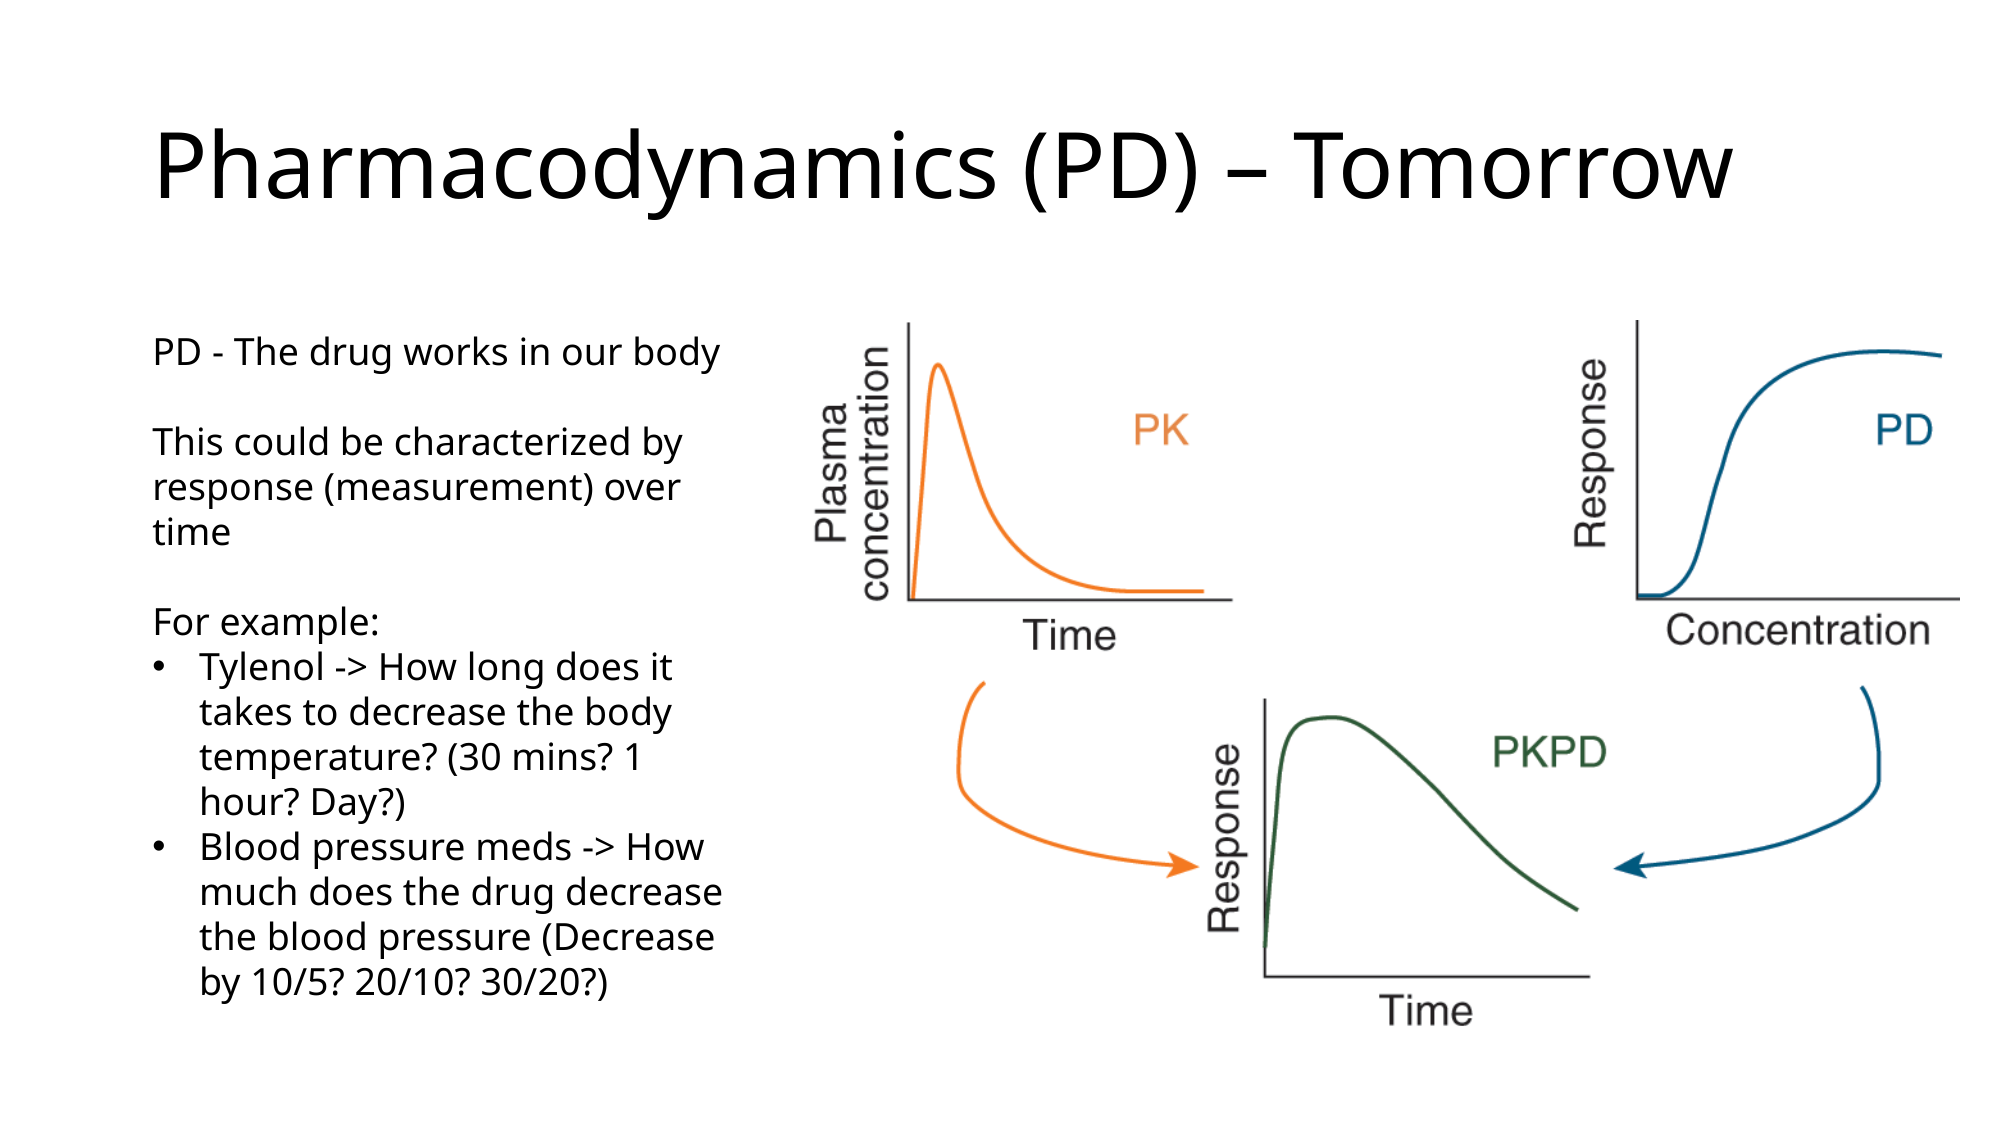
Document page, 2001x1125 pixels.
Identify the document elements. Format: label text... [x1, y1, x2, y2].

text_box PD - The drug works in our body This could be characterized by response (measurement) over time For example: Tylenol -> How long does it takes to decrease the body temperature? (30 mins? 1 hour? Day?) Blood pressure meds -> How much does the drug decrease the blood pressure (Decrease by 10/5? 20/10? 30/20?) [137, 320, 753, 1011]
title Pharmacodynamics (PD) – Tomorrow [137, 59, 1863, 278]
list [808, 320, 1961, 1036]
